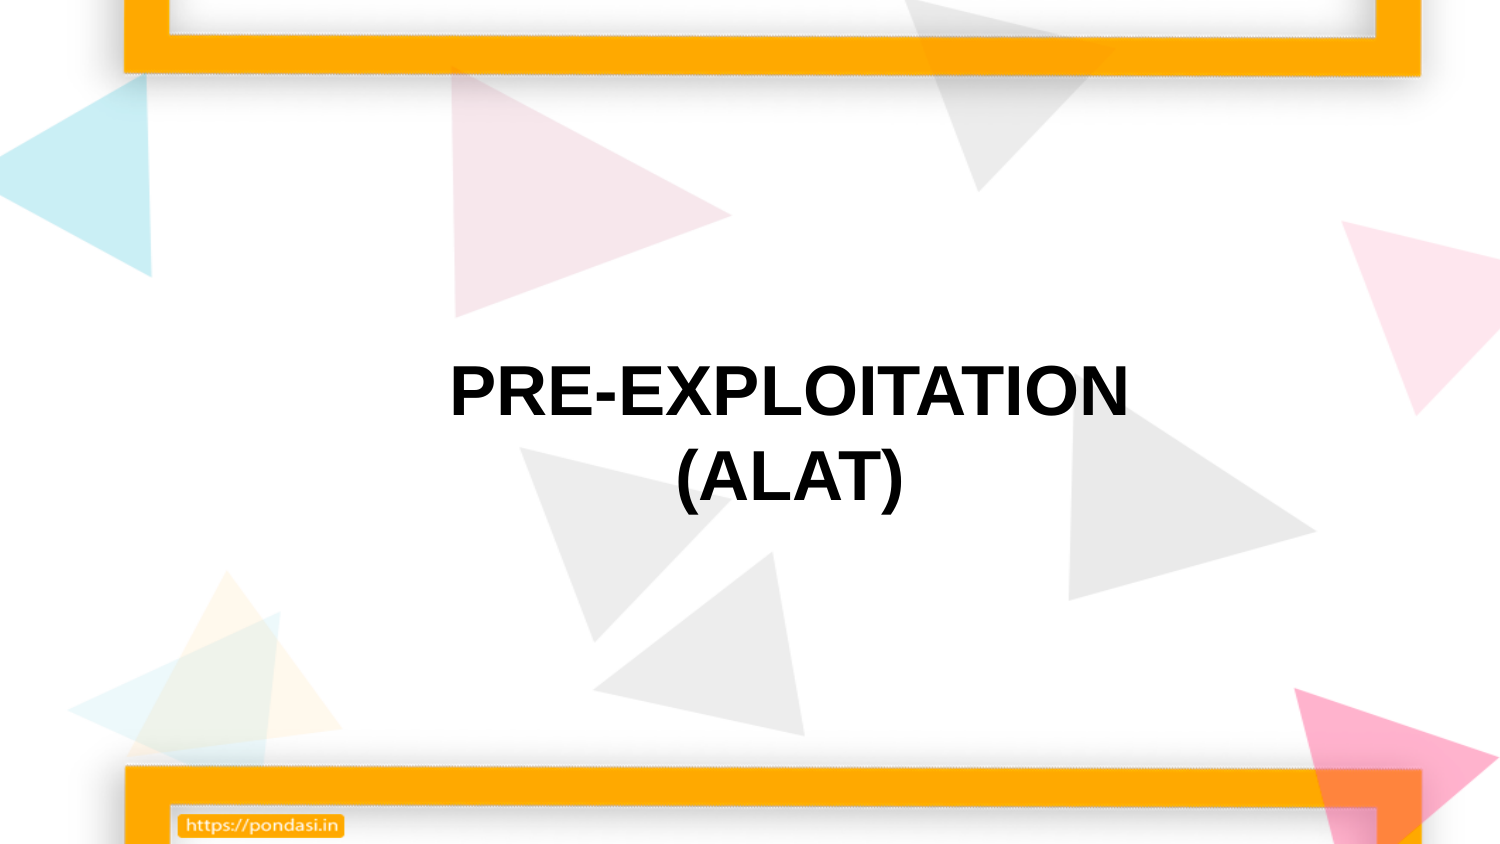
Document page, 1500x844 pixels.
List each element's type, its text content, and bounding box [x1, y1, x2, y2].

text_box PRE-EXPLOITATION (ALAT) [423, 329, 1158, 408]
picture [0, 0, 1500, 844]
